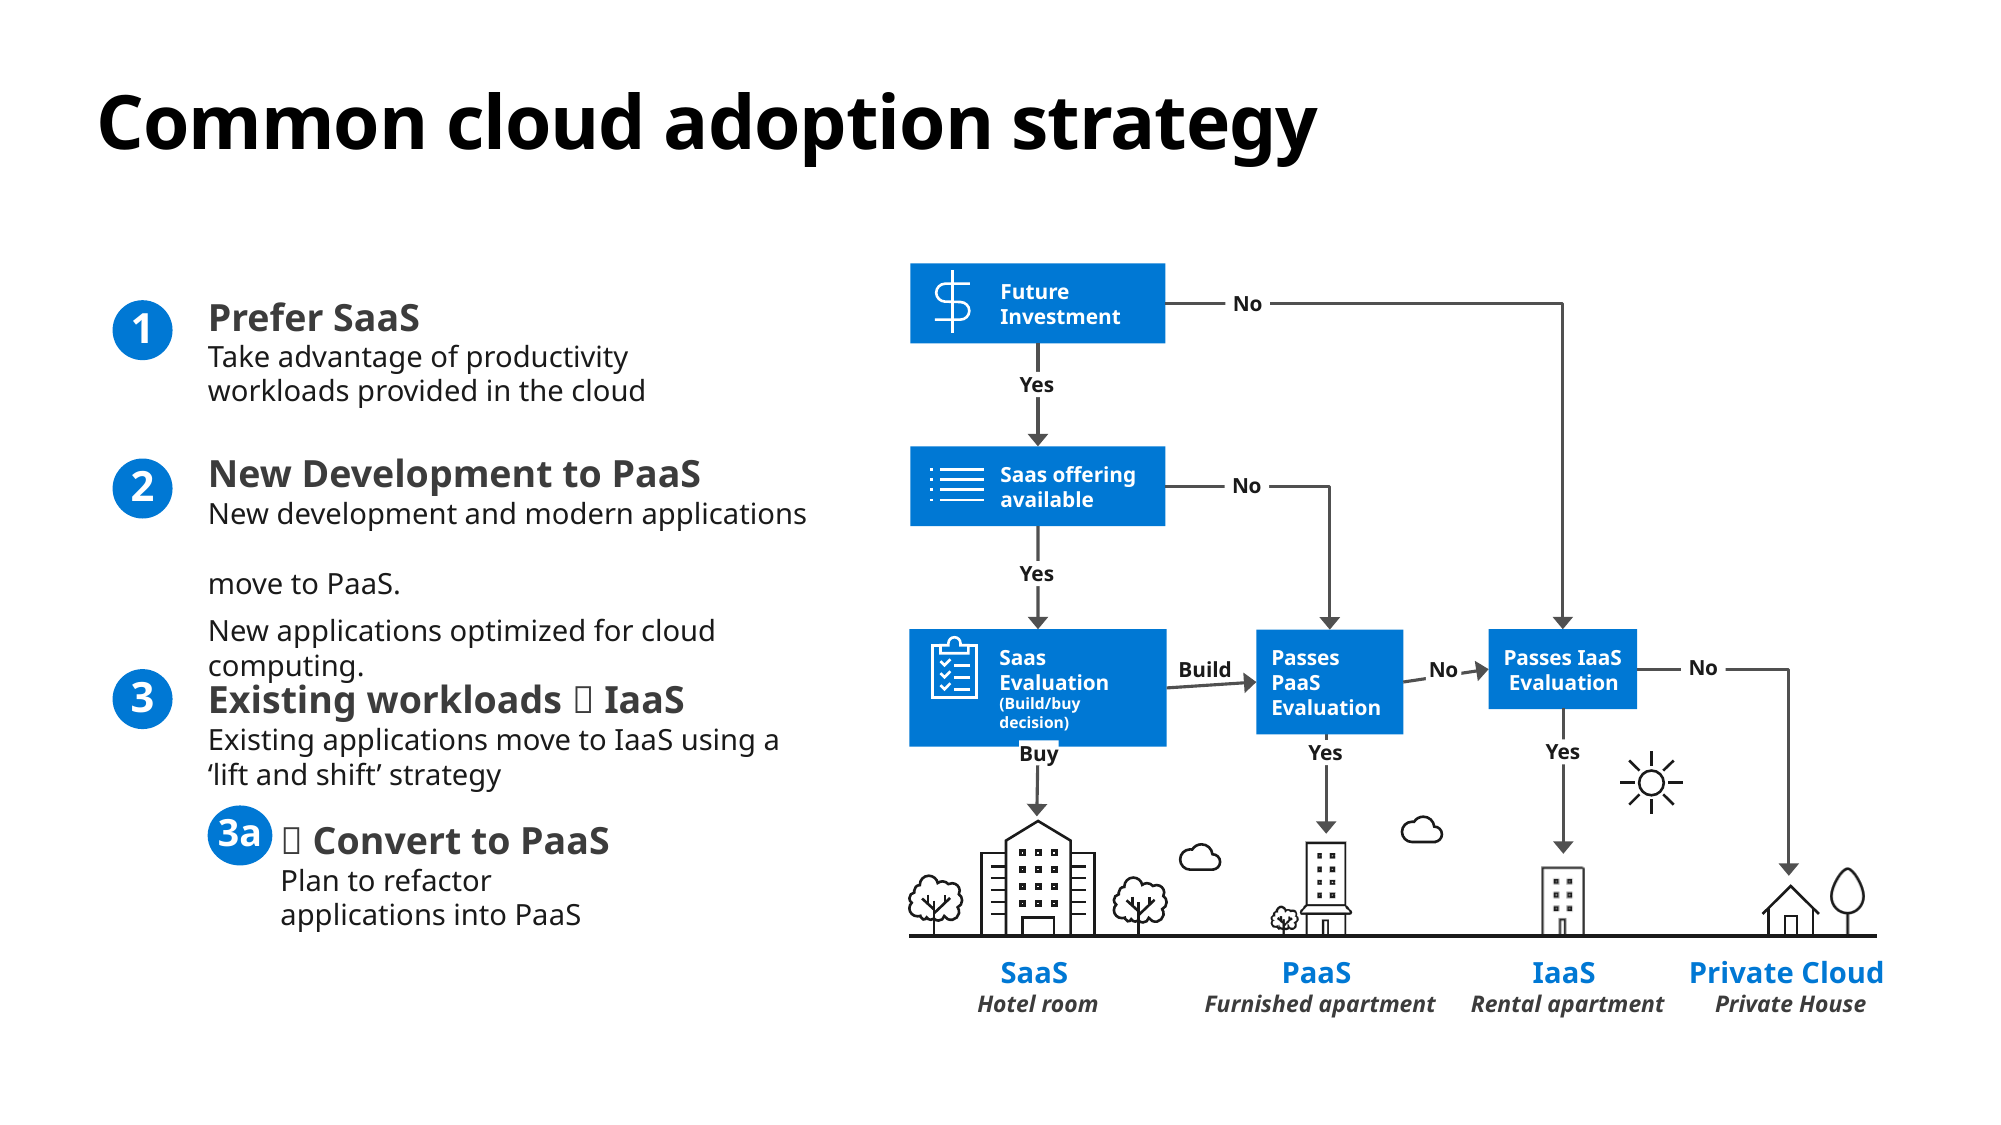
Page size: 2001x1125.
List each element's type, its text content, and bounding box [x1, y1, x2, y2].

text_box  Convert to PaaS Plan to refactor applications into PaaS [265, 809, 666, 940]
text_box 1 [111, 299, 174, 362]
text_box 3 [111, 668, 174, 730]
title Common cloud adoption strategy [96, 75, 1904, 166]
text_box Prefer SaaS Take advantage of productivity workloads provided in the cloud [193, 289, 793, 416]
text_box Existing workloads  IaaS Existing applications move to IaaS using a ‘lift and shift’ strategy [193, 669, 811, 799]
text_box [909, 263, 1889, 1054]
text_box 2 [111, 457, 174, 520]
text_box New Development to PaaS New development and modern applications move to PaaS. New applications optimized for cloud computing. [193, 442, 825, 690]
text_box 3a [206, 804, 274, 867]
